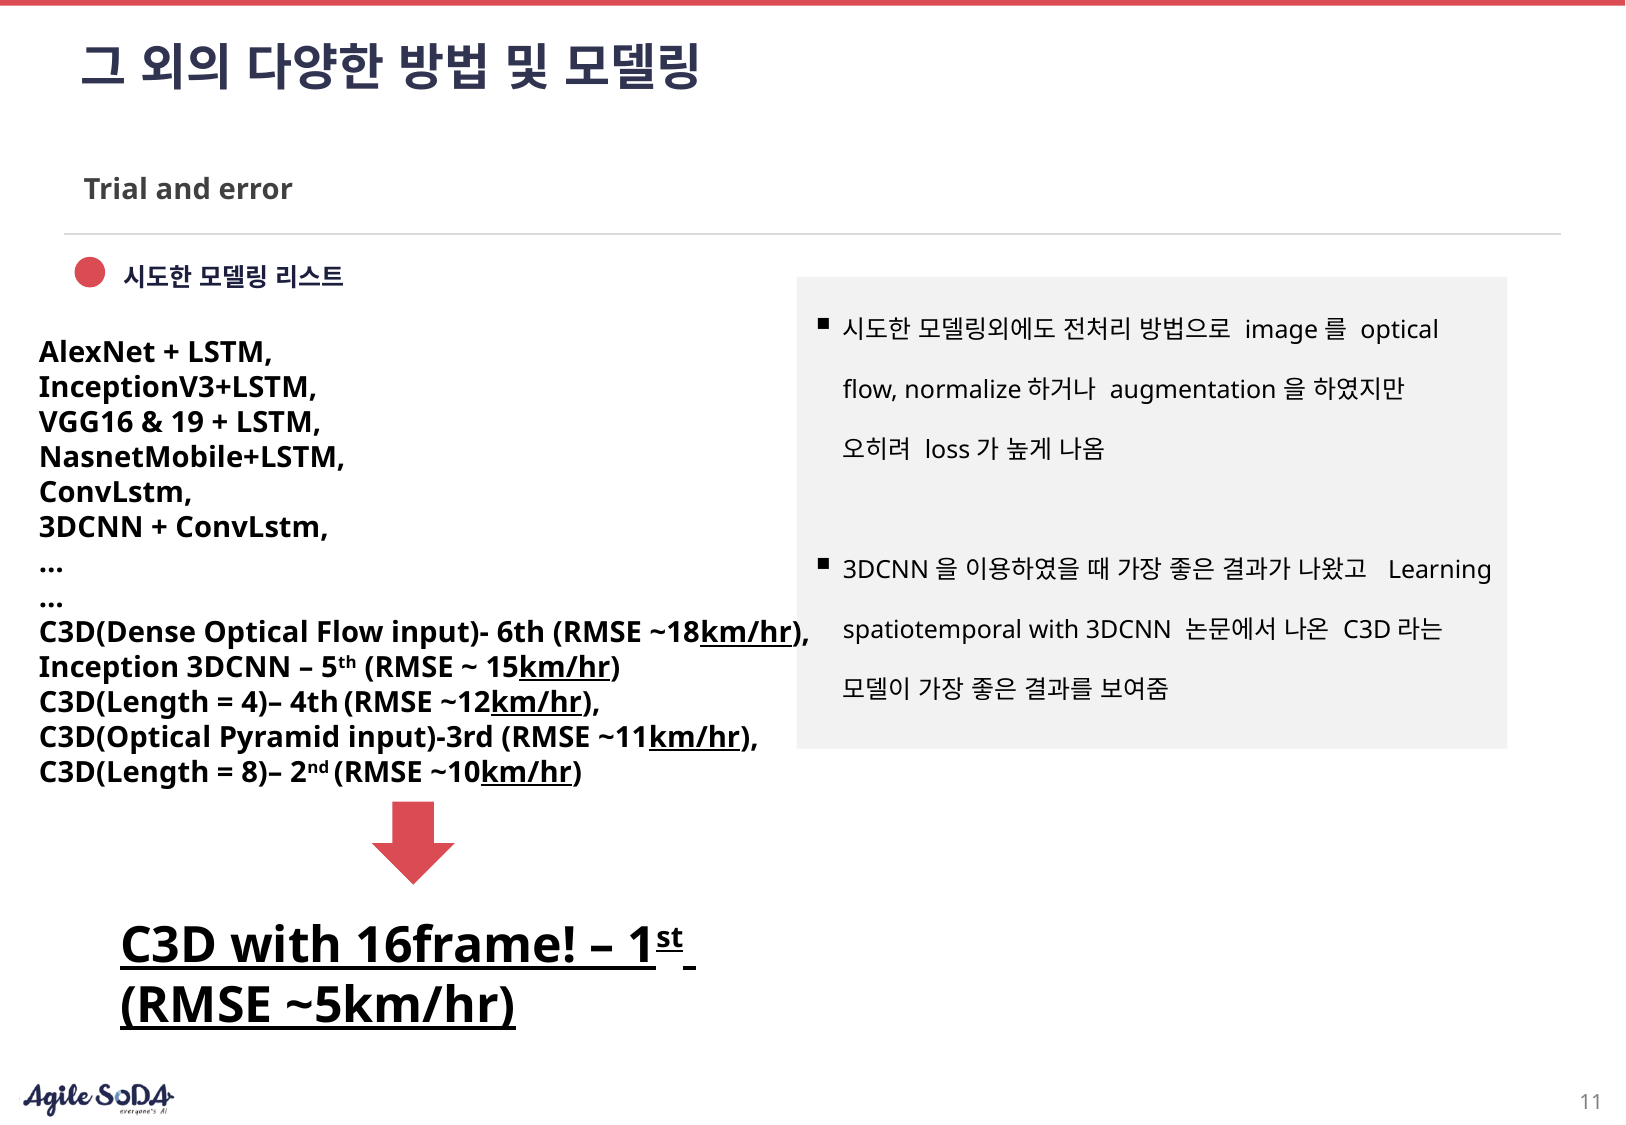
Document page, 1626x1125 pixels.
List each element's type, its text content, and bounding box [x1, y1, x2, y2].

text_box [369, 799, 457, 887]
text_box AlexNet + LSTM, InceptionV3+LSTM, VGG16 & 19 + LSTM, NasnetMobile+LSTM, ConvLstm, 3DCNN + ConvLstm, … … C3D(Dense Optical Flow input)- 6th (RMSE ~18km/hr), Inception 3DCNN – 5th (RMSE ~ 15km/hr) C3D(Length = 4)– 4th (RMSE ~12km/hr), C3D(Optical Pyramid input)-3rd (RMSE ~11km/hr), C3D(Length = 8)– 2nd (RMSE ~10km/hr) [24, 325, 886, 796]
text_box [72, 254, 108, 290]
picture [19, 1075, 175, 1122]
title 그 외의 다양한 방법 및 모델링 [65, 29, 1457, 102]
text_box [796, 276, 1508, 749]
text_box 시도한 모델링 리스트 [108, 243, 718, 311]
text_box C3D with 16frame! – 1st (RMSE ~5km/hr) [105, 904, 921, 1040]
text_box Trial and error [68, 162, 1597, 213]
